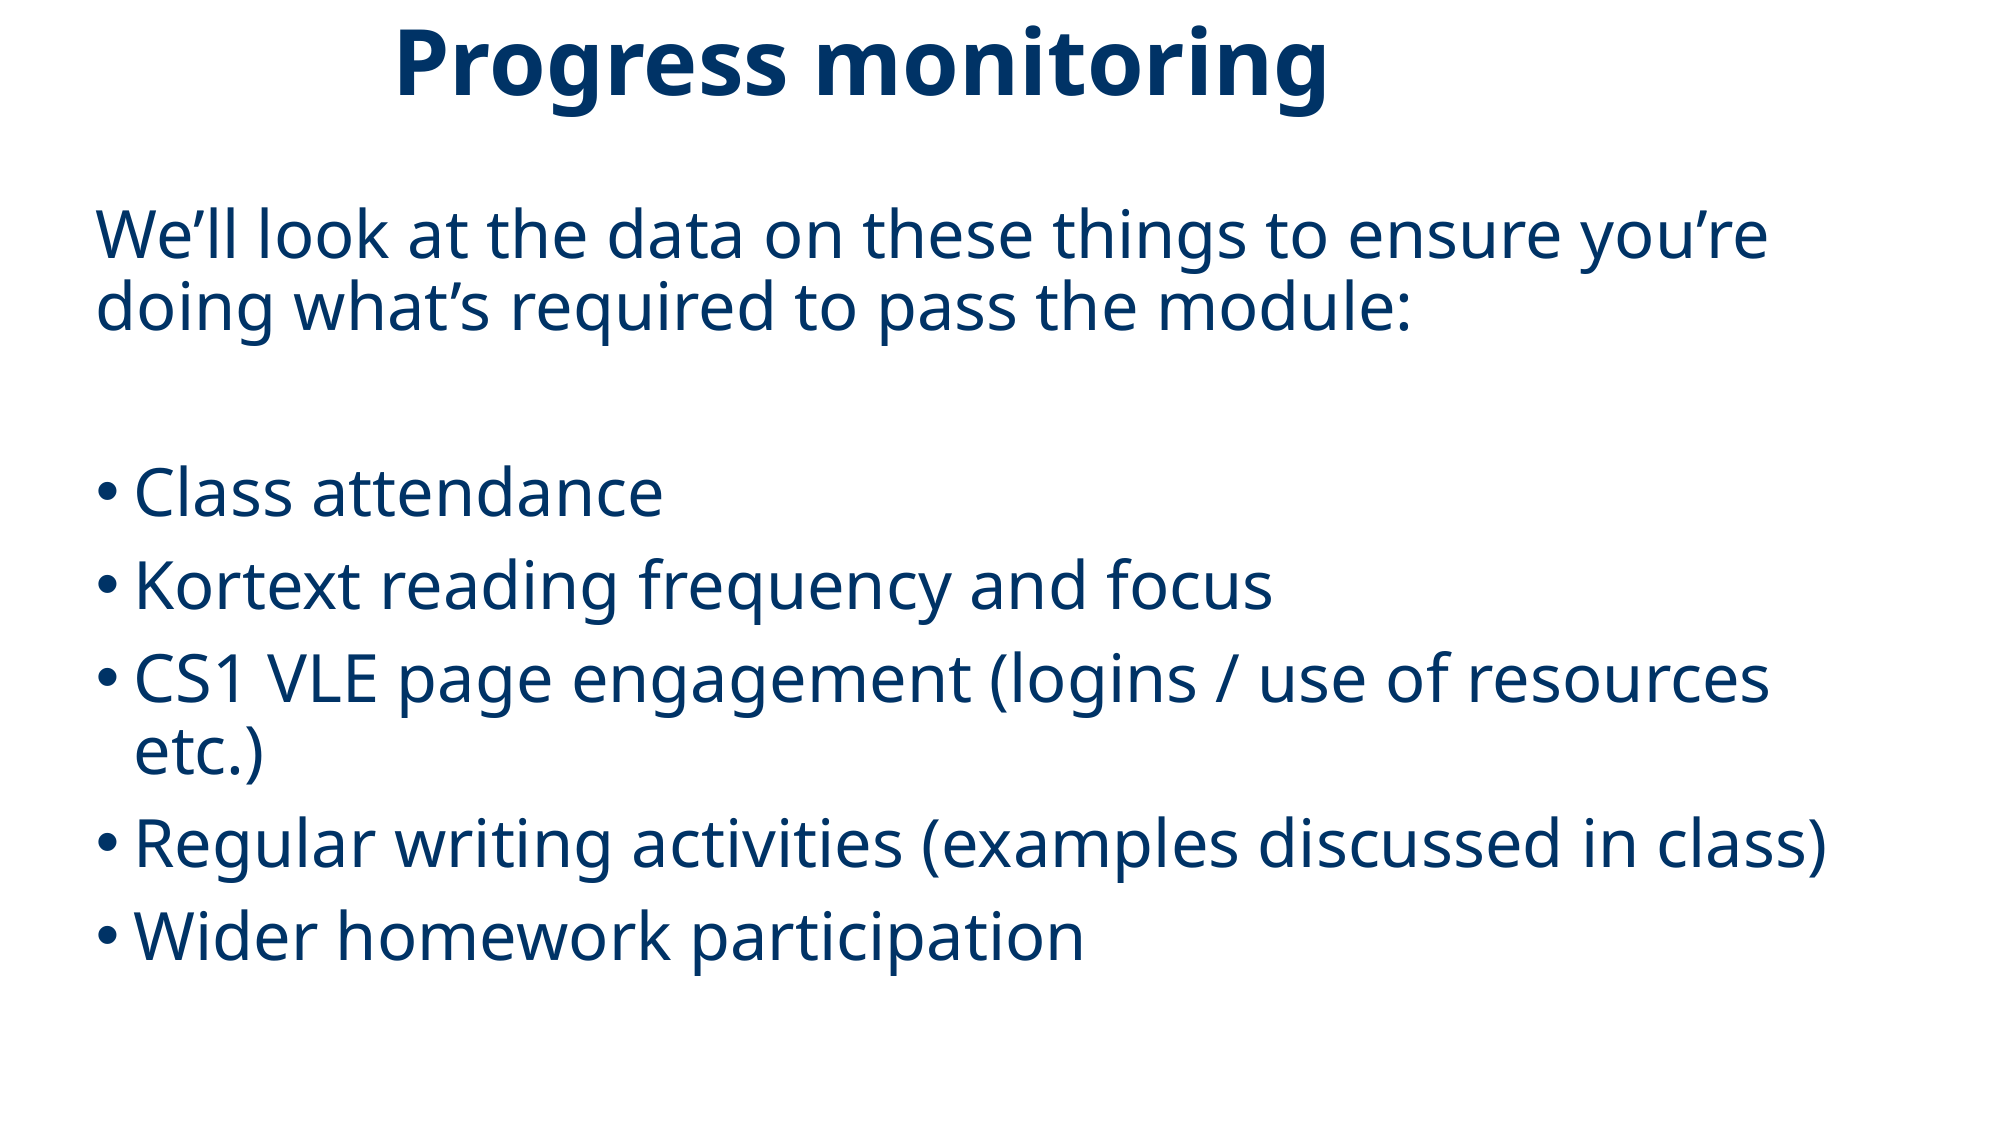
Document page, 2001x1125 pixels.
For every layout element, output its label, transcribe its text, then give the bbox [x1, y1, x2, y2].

list We’ll look at the data on these things to ensure you’re doing what’s required to pass the module: Class attendance Kortext reading frequency and focus CS1 VLE page engagement (logins / use of resources etc.) Regular writing activities (examples discussed in class) Wider homework participation [80, 193, 1873, 1014]
title Progress monitoring [0, 3, 1725, 129]
